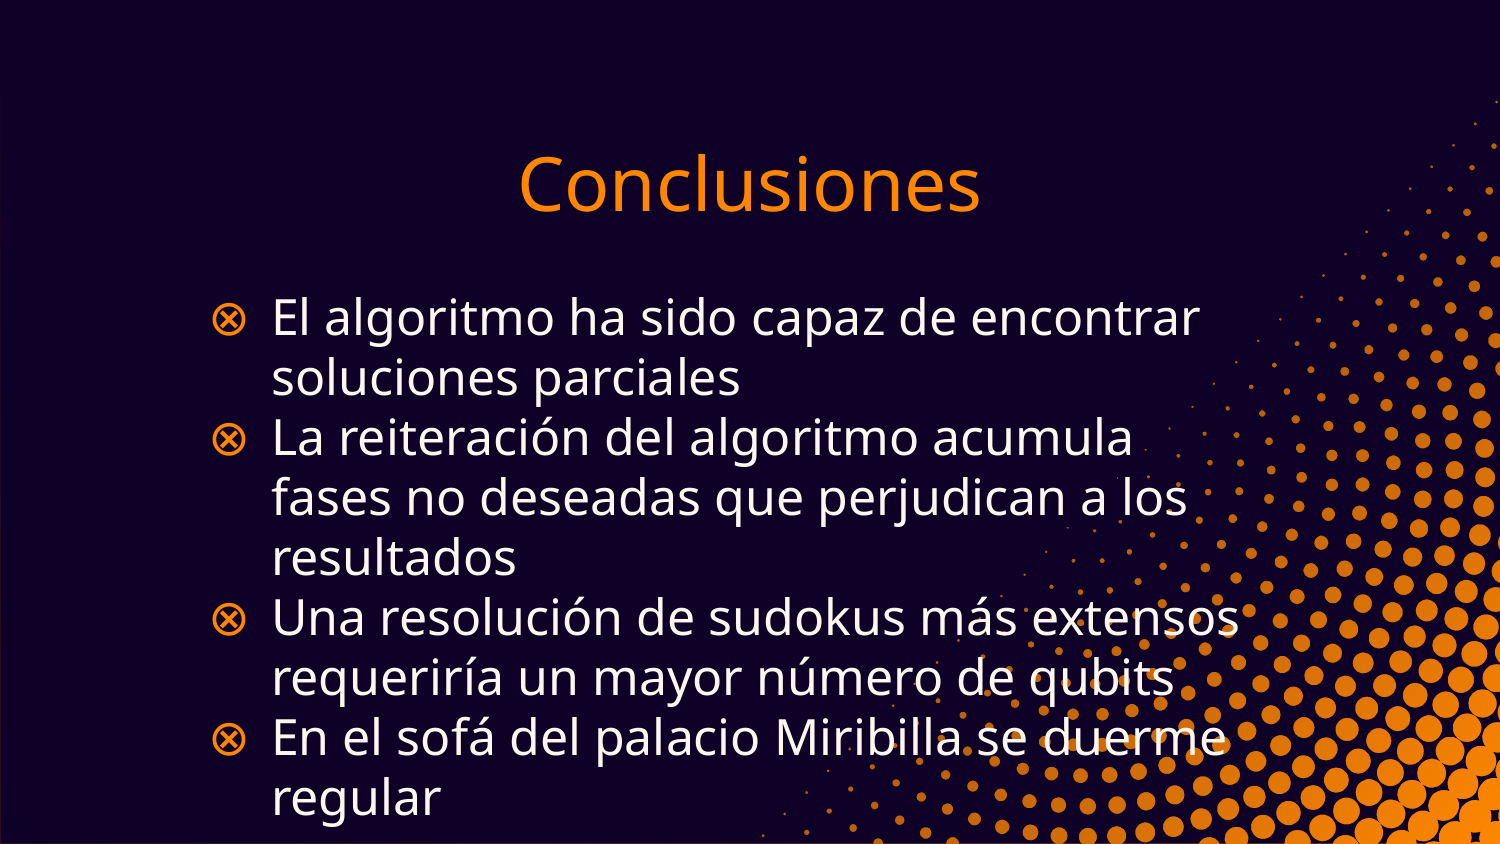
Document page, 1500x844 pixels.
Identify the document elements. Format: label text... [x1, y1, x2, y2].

subtitle Conclusiones [196, 34, 1304, 254]
list El algoritmo ha sido capaz de encontrar soluciones parciales La reiteración del algoritmo acumula fases no deseadas que perjudican a los resultados Una resolución de sudokus más extensos requeriría un mayor número de qubits En el sofá del palacio Miribilla se duerme regular [196, 285, 1248, 537]
